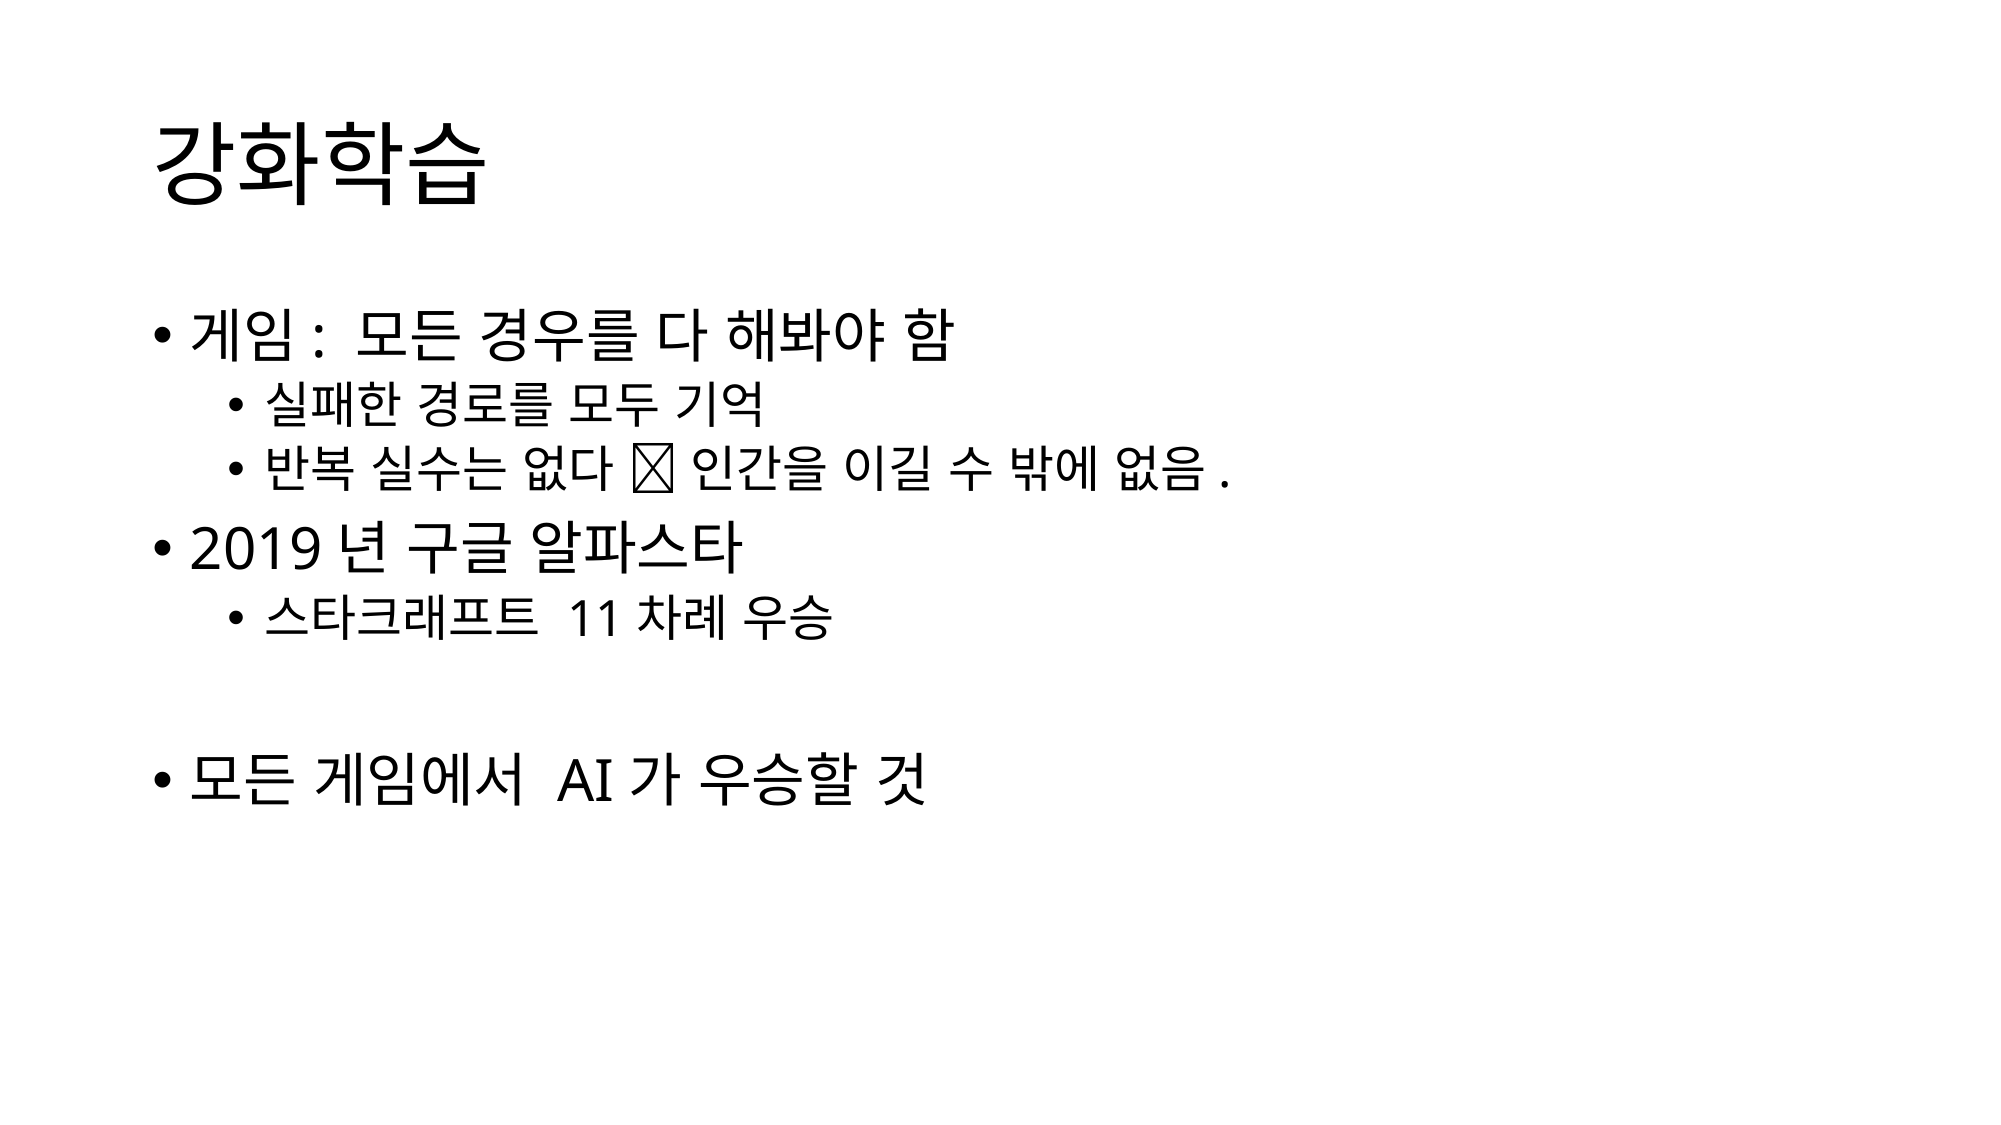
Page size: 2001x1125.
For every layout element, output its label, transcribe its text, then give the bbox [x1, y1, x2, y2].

title 강화학습 [137, 59, 1863, 278]
list 게임: 모든 경우를 다 해봐야 함 실패한 경로를 모두 기억 반복 실수는 없다  인간을 이길 수 밖에 없음. 2019년 구글 알파스타 스타크래프트 11차례 우승 모든 게임에서 AI가 우승할 것 [137, 299, 1863, 1014]
